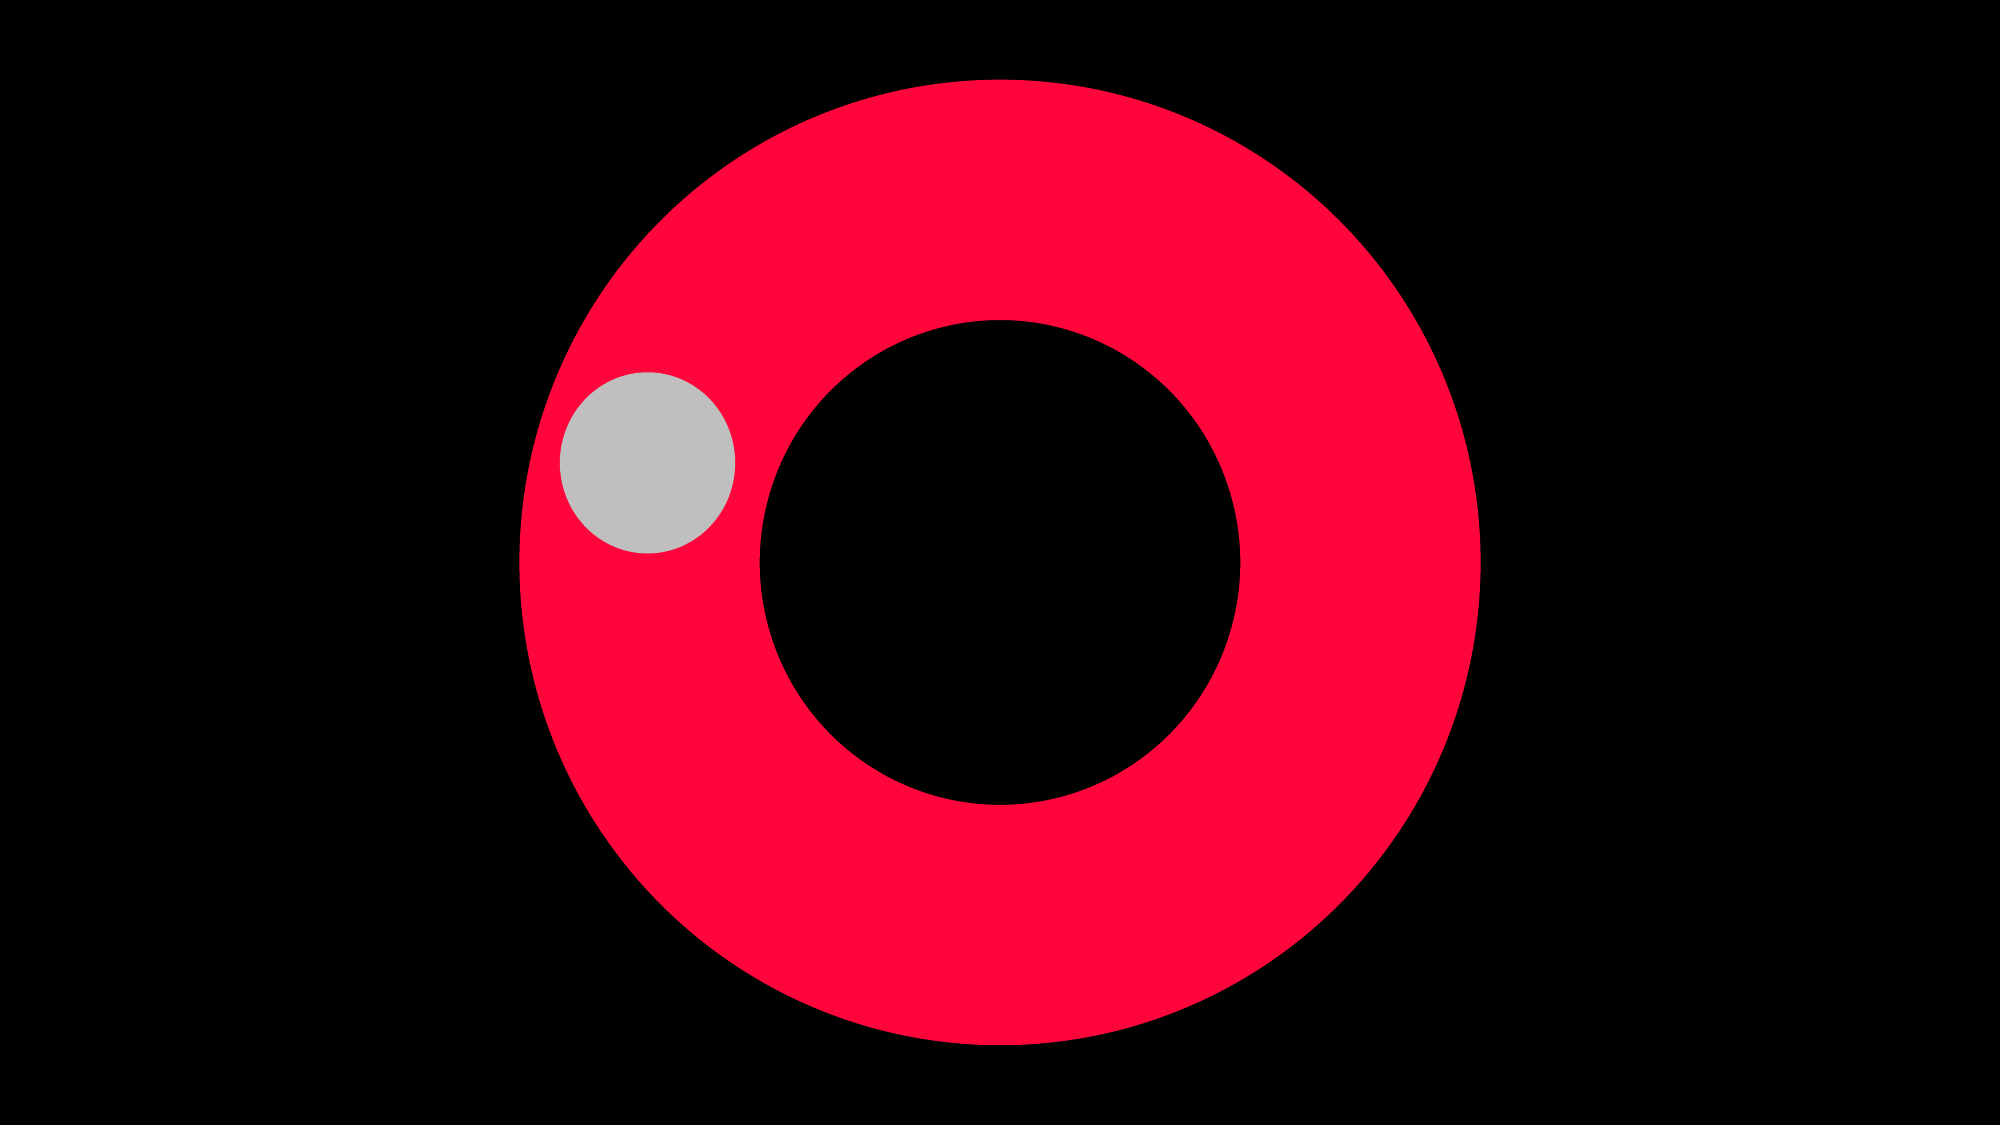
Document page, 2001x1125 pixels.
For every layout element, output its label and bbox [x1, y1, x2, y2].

text_box [558, 371, 737, 555]
text_box [518, 78, 1482, 1047]
